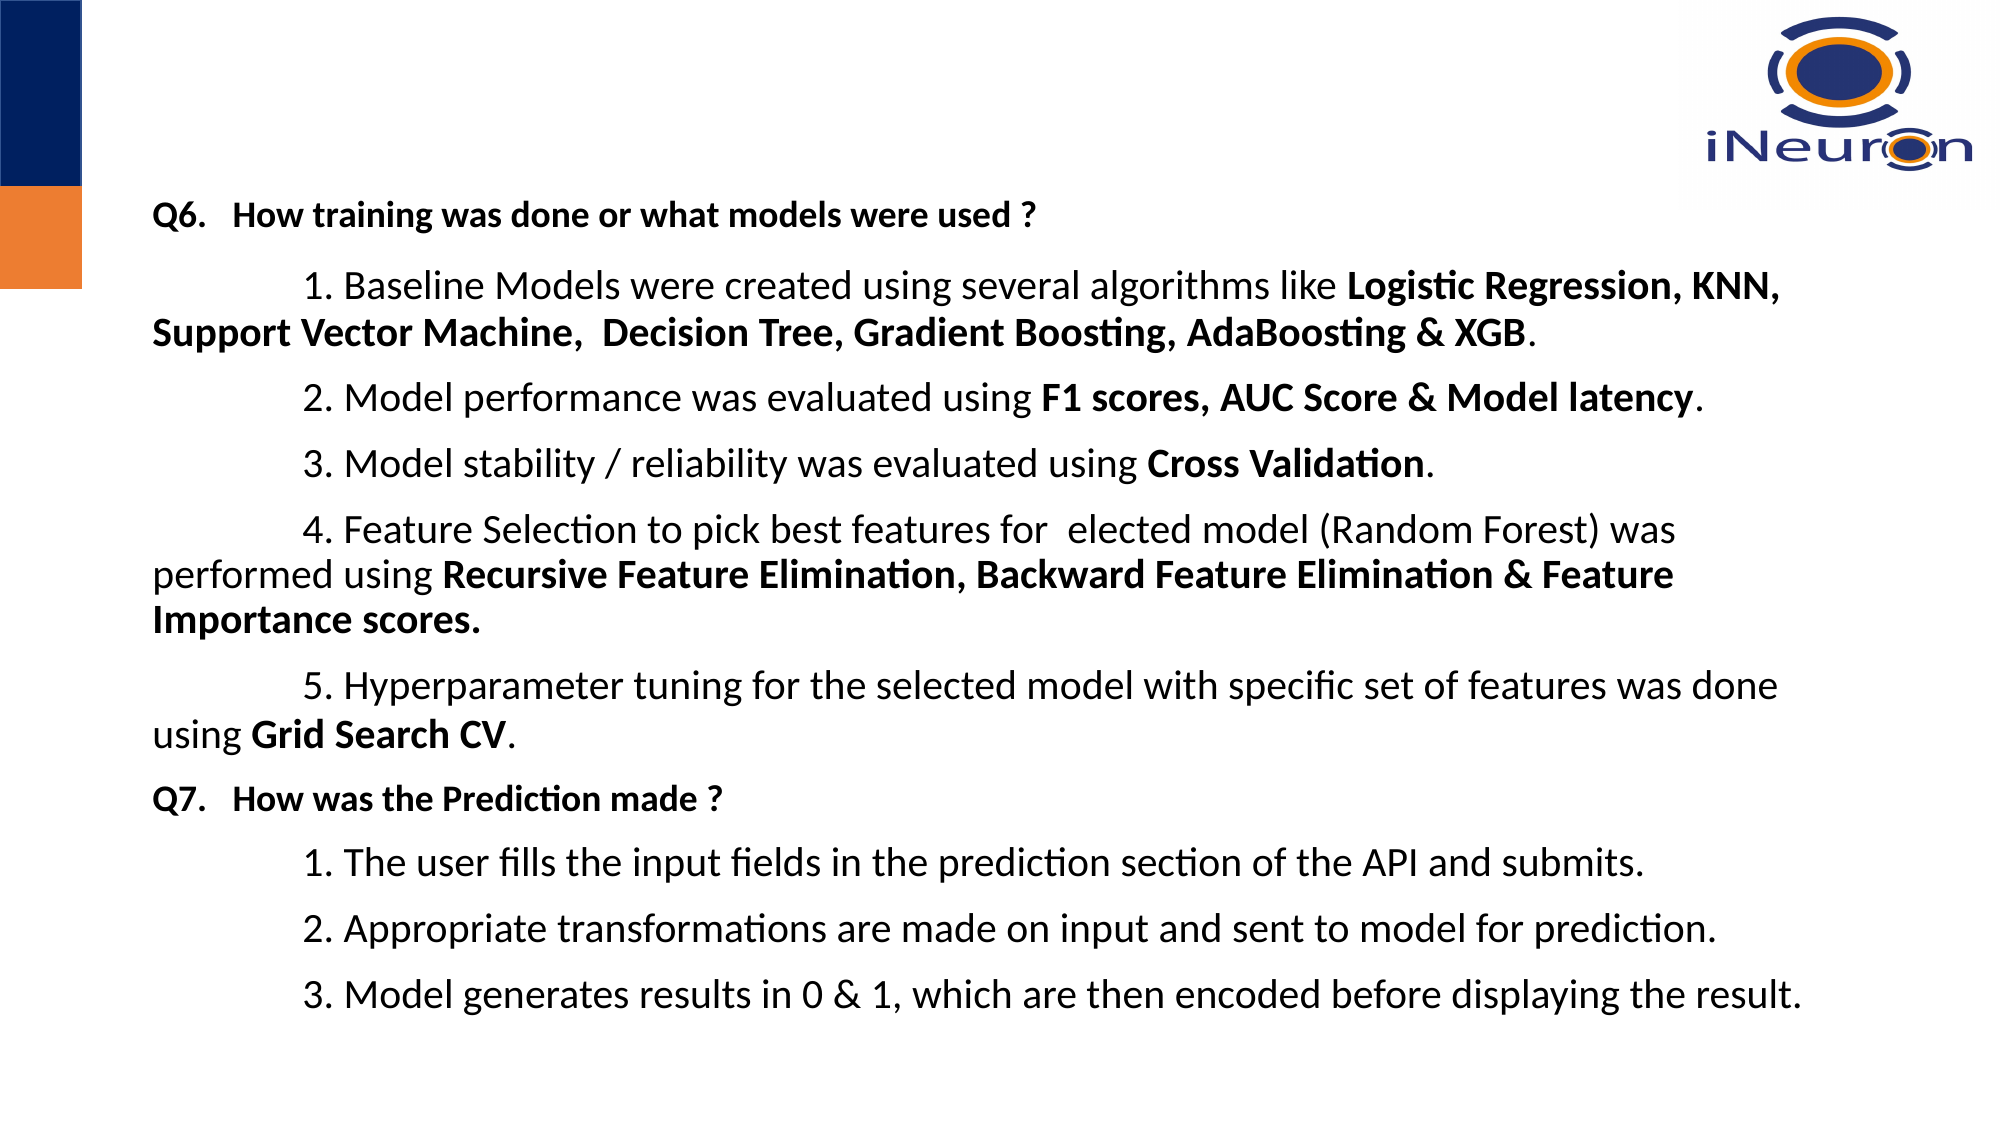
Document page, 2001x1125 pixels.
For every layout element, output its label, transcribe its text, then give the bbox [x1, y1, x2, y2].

list Q6. How training was done or what models were used ? 1. Baseline Models were created using several algorithms like Logistic Regression, KNN, Support Vector Machine, Decision Tree, Gradient Boosting, AdaBoosting & XGB. 2. Model performance was evaluated using F1 scores, AUC Score & Model latency. 3. Model stability / reliability was evaluated using Cross Validation. 4. Feature Selection to pick best features for elected model (Random Forest) was performed using Recursive Feature Elimination, Backward Feature Elimination & Feature Importance scores. 5. Hyperparameter tuning for the selected model with specific set of features was done using Grid Search CV. Q7. How was the Prediction made ? 1. The user fills the input fields in the prediction section of the API and submits. 2. Appropriate transformations are made on input and sent to model for prediction. 3. Model generates results in 0 & 1, which are then encoded before displaying the result. [137, 187, 1850, 1086]
picture [1678, 0, 2000, 210]
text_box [0, 0, 82, 288]
